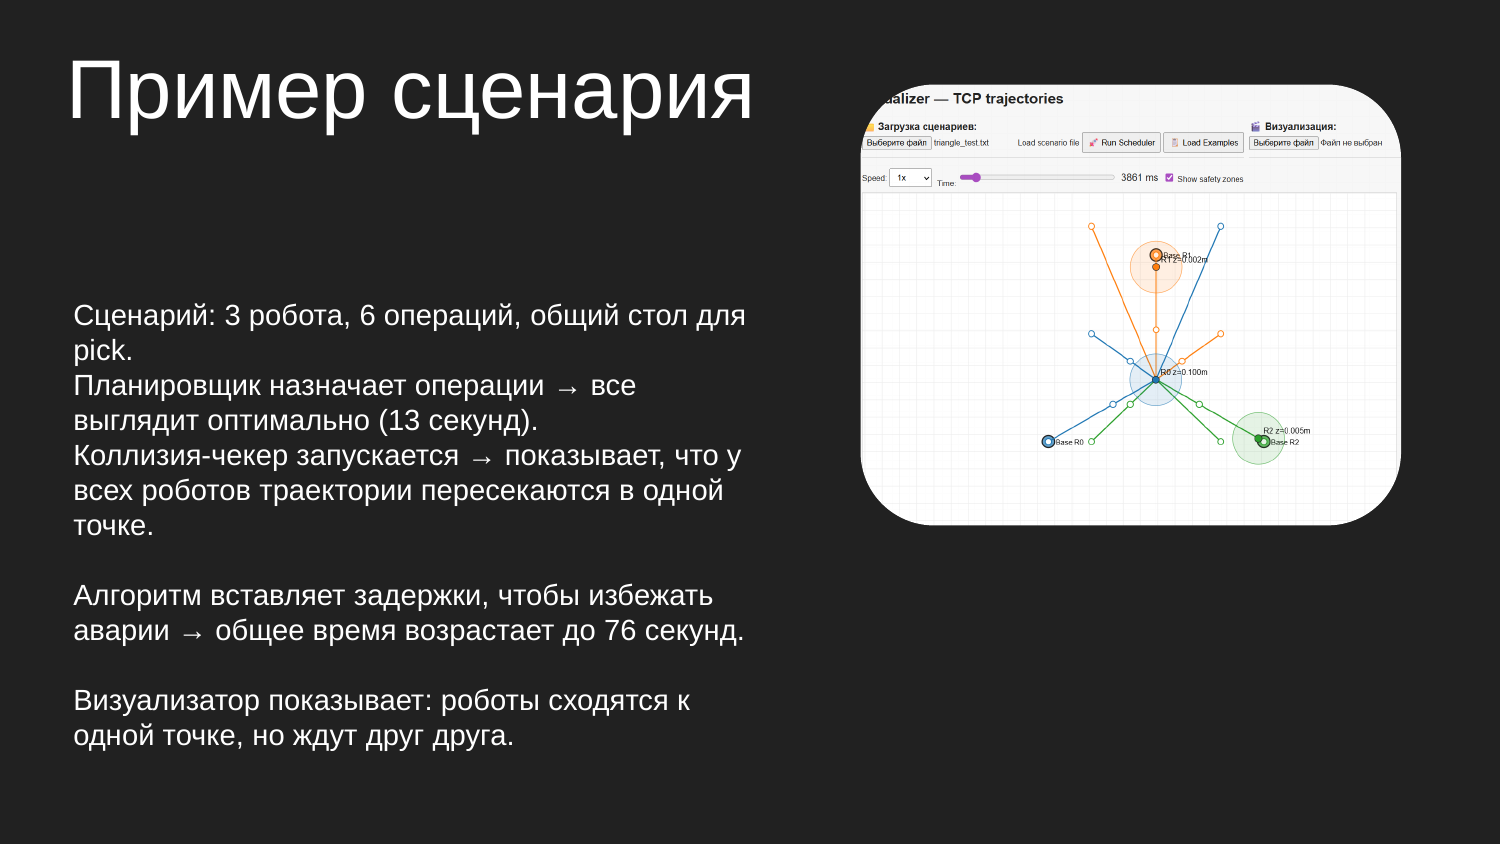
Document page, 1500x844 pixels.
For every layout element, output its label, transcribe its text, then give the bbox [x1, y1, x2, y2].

text_box Сценарий: 3 робота, 6 операций, общий стол для pick. Планировщик назначает операции → все выглядит оптимально (13 секунд). Коллизия-чекер запускается → показывает, что у всех роботов траектории пересекаются в одной точке. Алгоритм вставляет задержки, чтобы избежать аварии → общее время возрастает до 76 секунд. Визуализатор показывает: роботы сходятся к одной точке, но ждут друг друга. [58, 281, 767, 767]
title Пример сценария [51, 19, 1449, 150]
picture [860, 84, 1402, 526]
